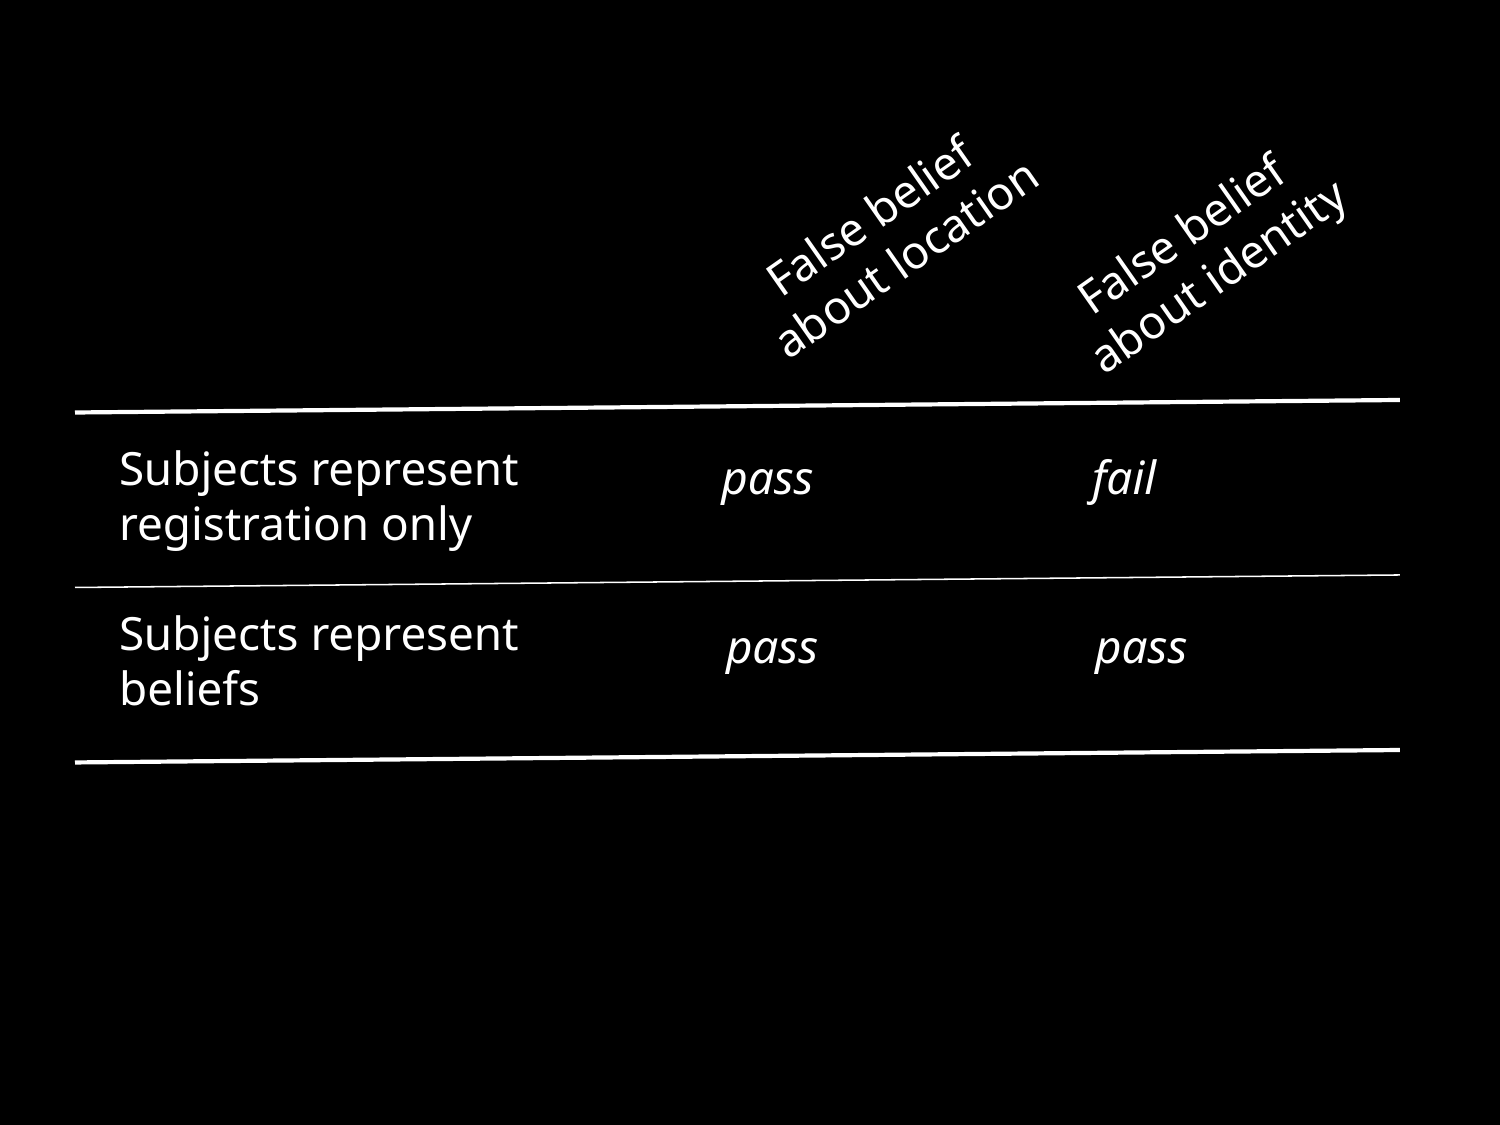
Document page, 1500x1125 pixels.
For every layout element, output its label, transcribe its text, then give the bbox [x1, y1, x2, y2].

text_box pass [711, 610, 833, 681]
text_box False belief about location [686, 78, 1093, 390]
text_box Subjects represent registration only Subjects represent beliefs [104, 432, 546, 573]
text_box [74, 574, 1401, 588]
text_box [74, 749, 1401, 763]
text_box False belief about identity [1003, 99, 1399, 398]
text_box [74, 399, 1401, 413]
text_box pass [1080, 610, 1202, 681]
text_box pass [706, 441, 829, 511]
text_box fail [1077, 441, 1171, 511]
text_box Subjects represent registration only Subjects represent beliefs [104, 597, 546, 723]
